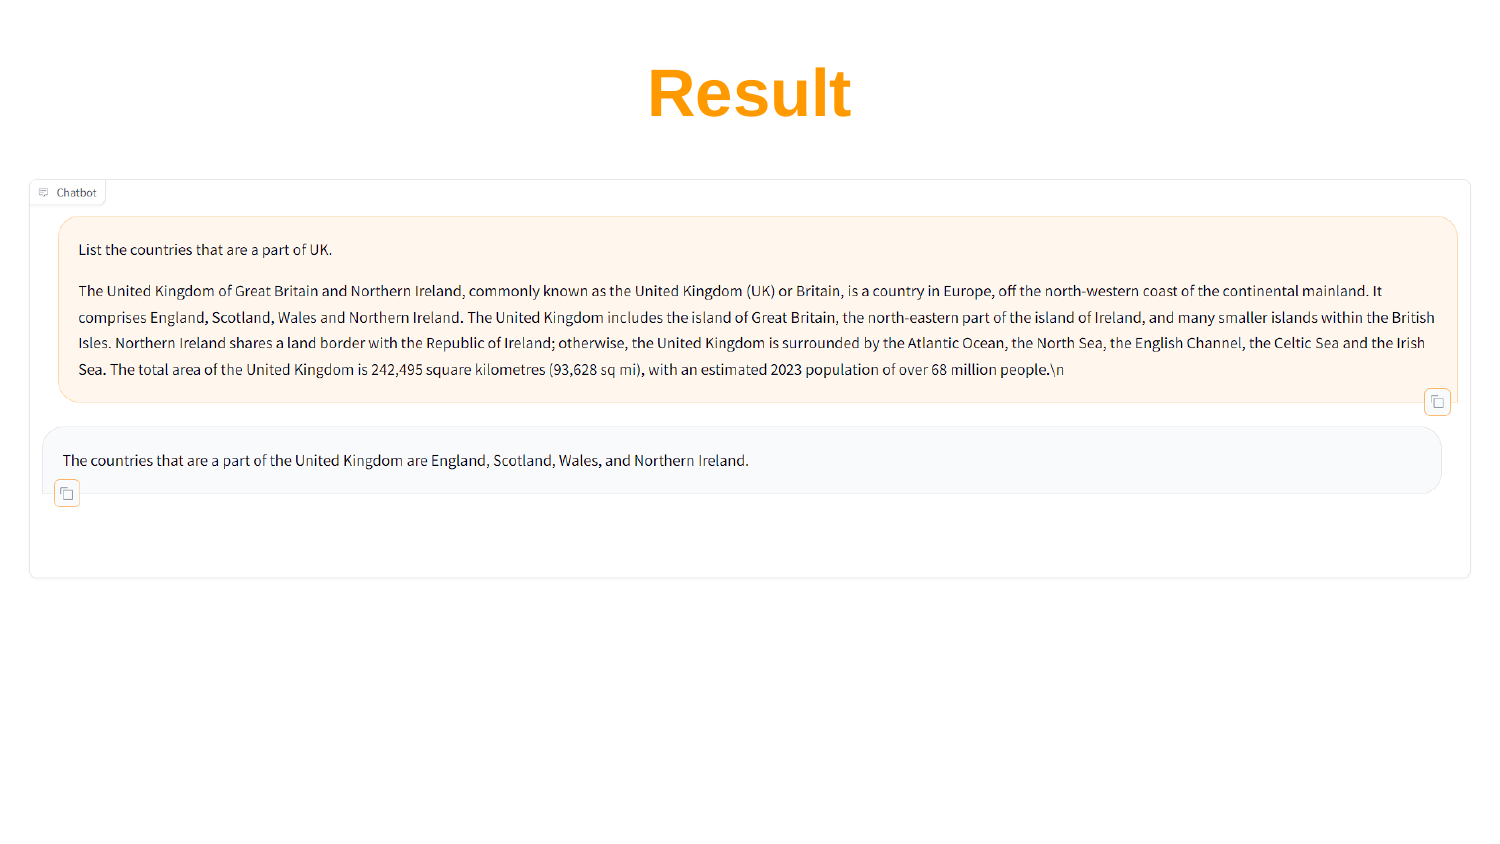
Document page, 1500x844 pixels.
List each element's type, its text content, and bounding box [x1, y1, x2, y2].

title Result [51, 33, 1449, 149]
picture [24, 173, 1476, 586]
